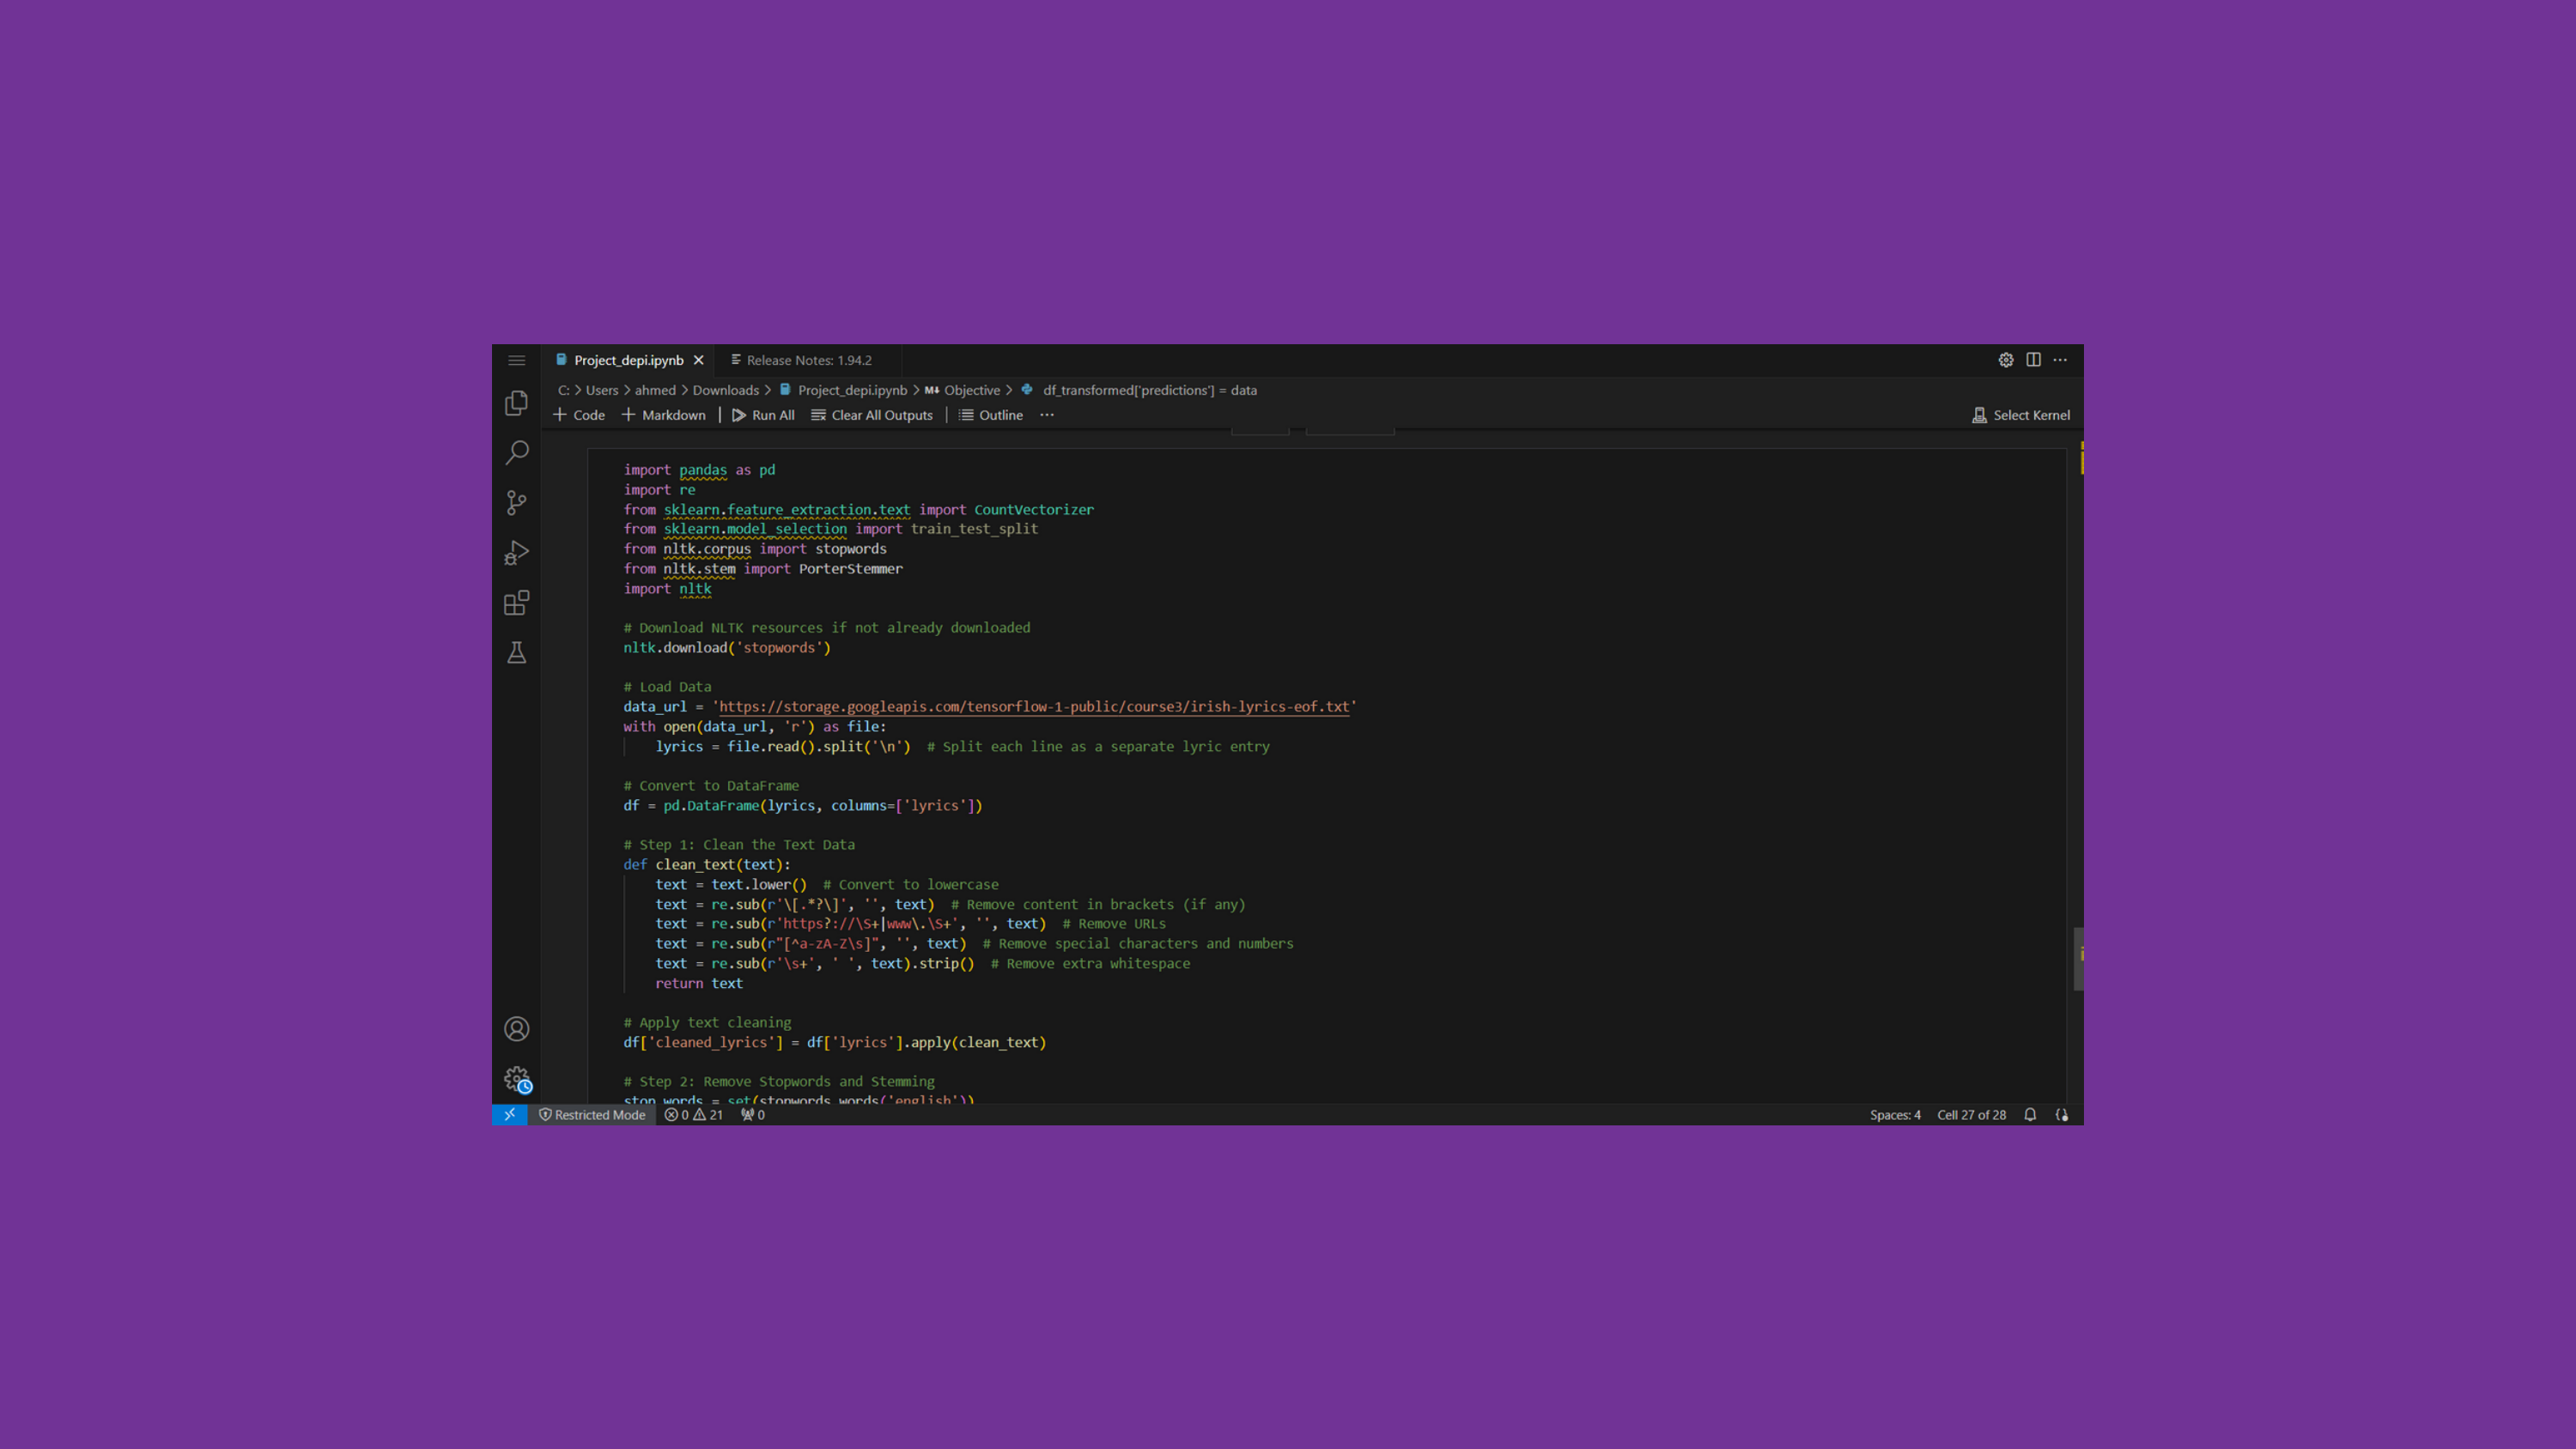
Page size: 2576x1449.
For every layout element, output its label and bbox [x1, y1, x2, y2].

text_box [492, 344, 2084, 1125]
